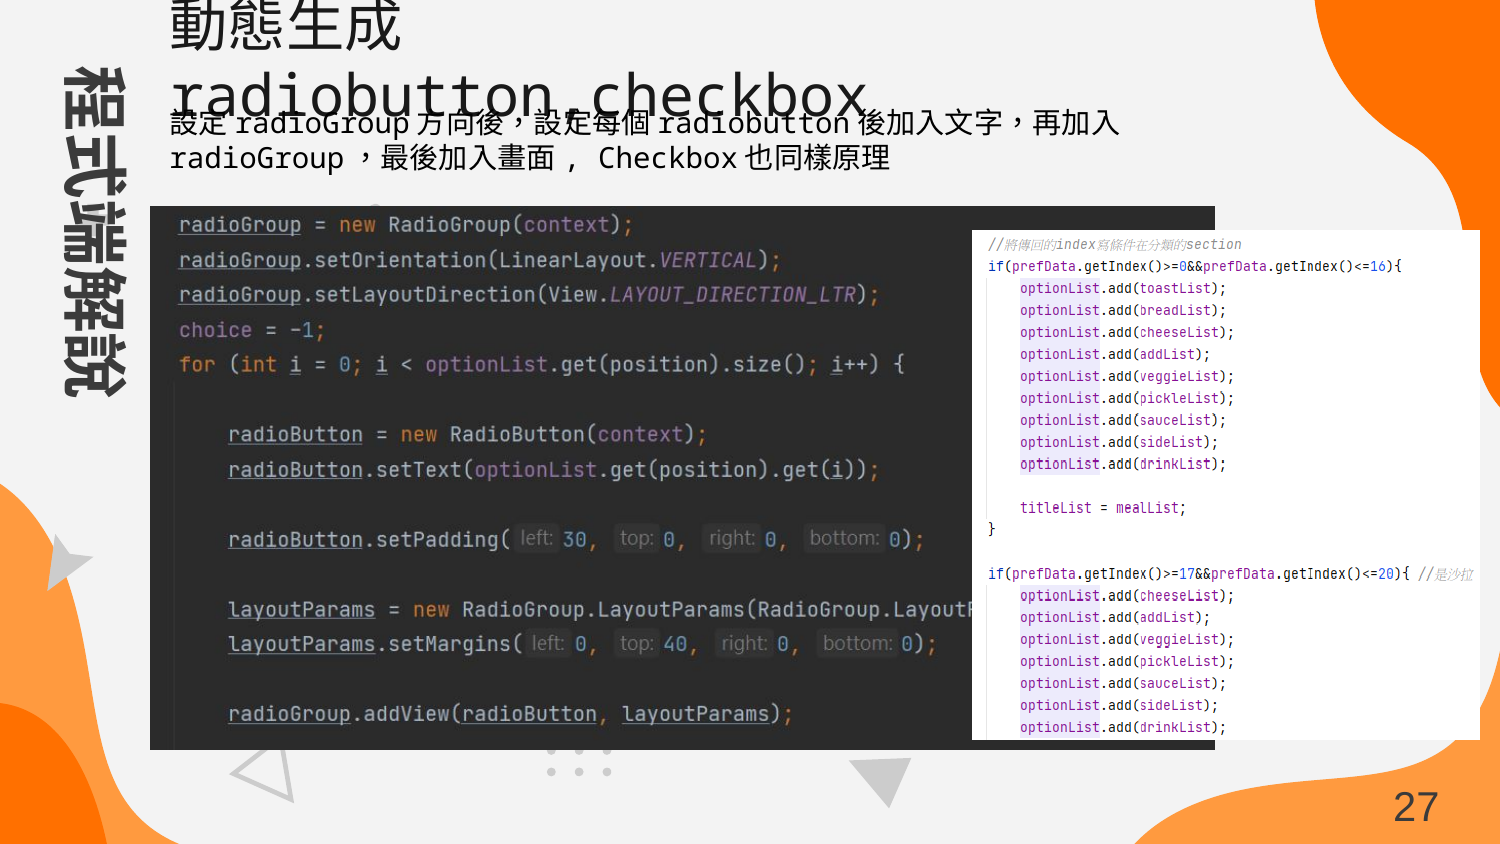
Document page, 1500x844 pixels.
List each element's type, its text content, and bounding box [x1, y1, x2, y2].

slide_number 26 [1104, 782, 1455, 828]
picture [149, 206, 1480, 750]
text_box 設定radioGroup方向後，設定每個radiobutton後加入文字，再加入radioGroup，最後加入畫面, Checkbox也同樣原理 [154, 97, 1139, 205]
text_box 程式端解說 [39, 50, 154, 480]
title 動態生成radiobutton,checkbox [154, 0, 1037, 97]
